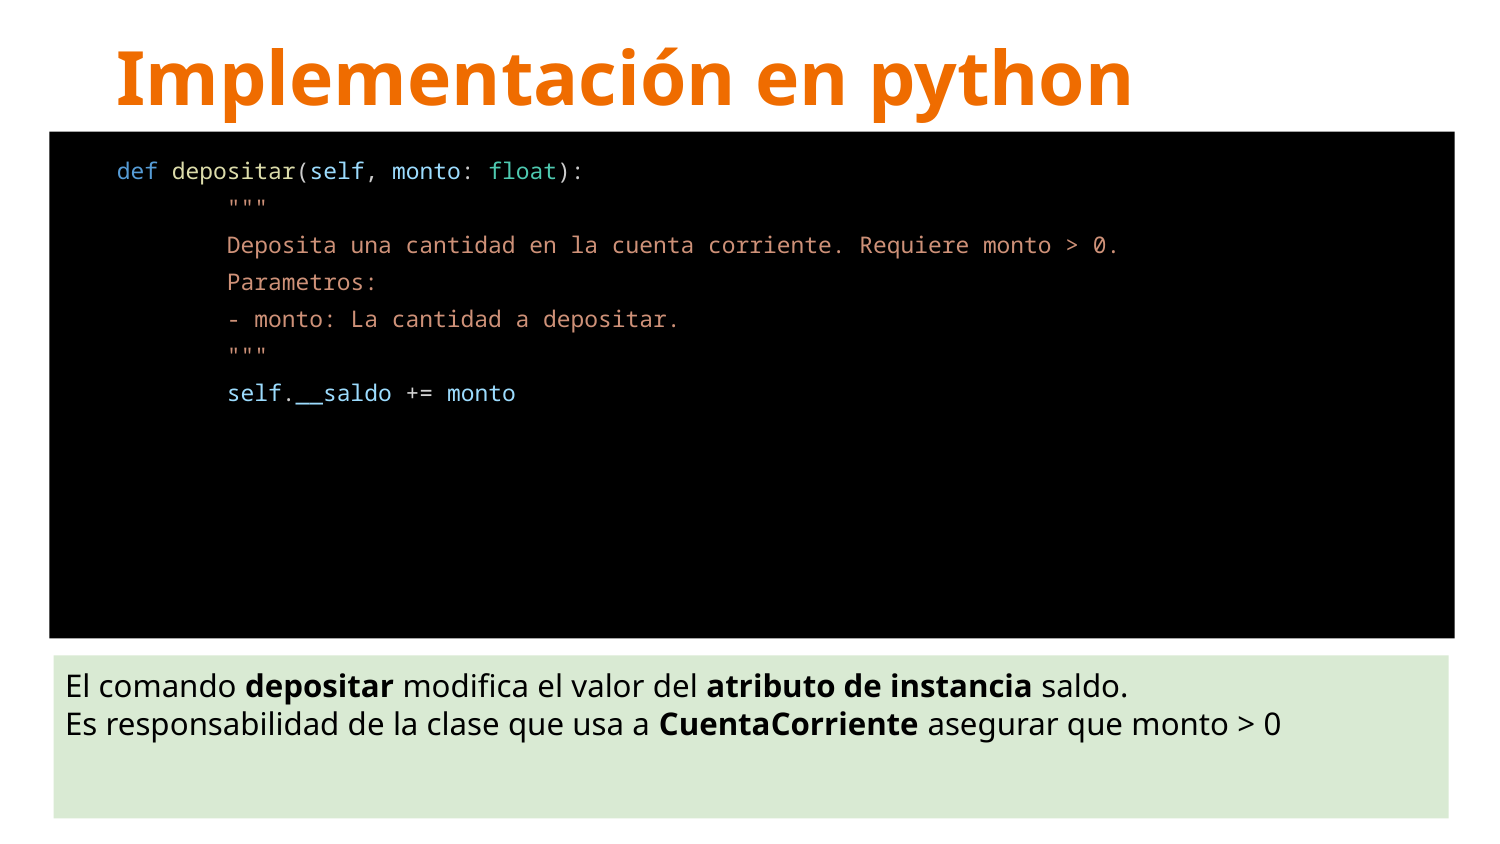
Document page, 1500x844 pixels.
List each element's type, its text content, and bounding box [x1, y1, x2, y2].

list def depositar(self, monto: float): """ Deposita una cantidad en la cuenta corriente. Requiere monto > 0. Parametros: - monto: La cantidad a depositar. """ self.__saldo += monto [49, 131, 1455, 639]
title Implementación en python [105, 0, 1399, 131]
text_box El comando depositar modifica el valor del atributo de instancia saldo. Es responsabilidad de la clase que usa a CuentaCorriente asegurar que monto > 0 [53, 655, 1449, 819]
